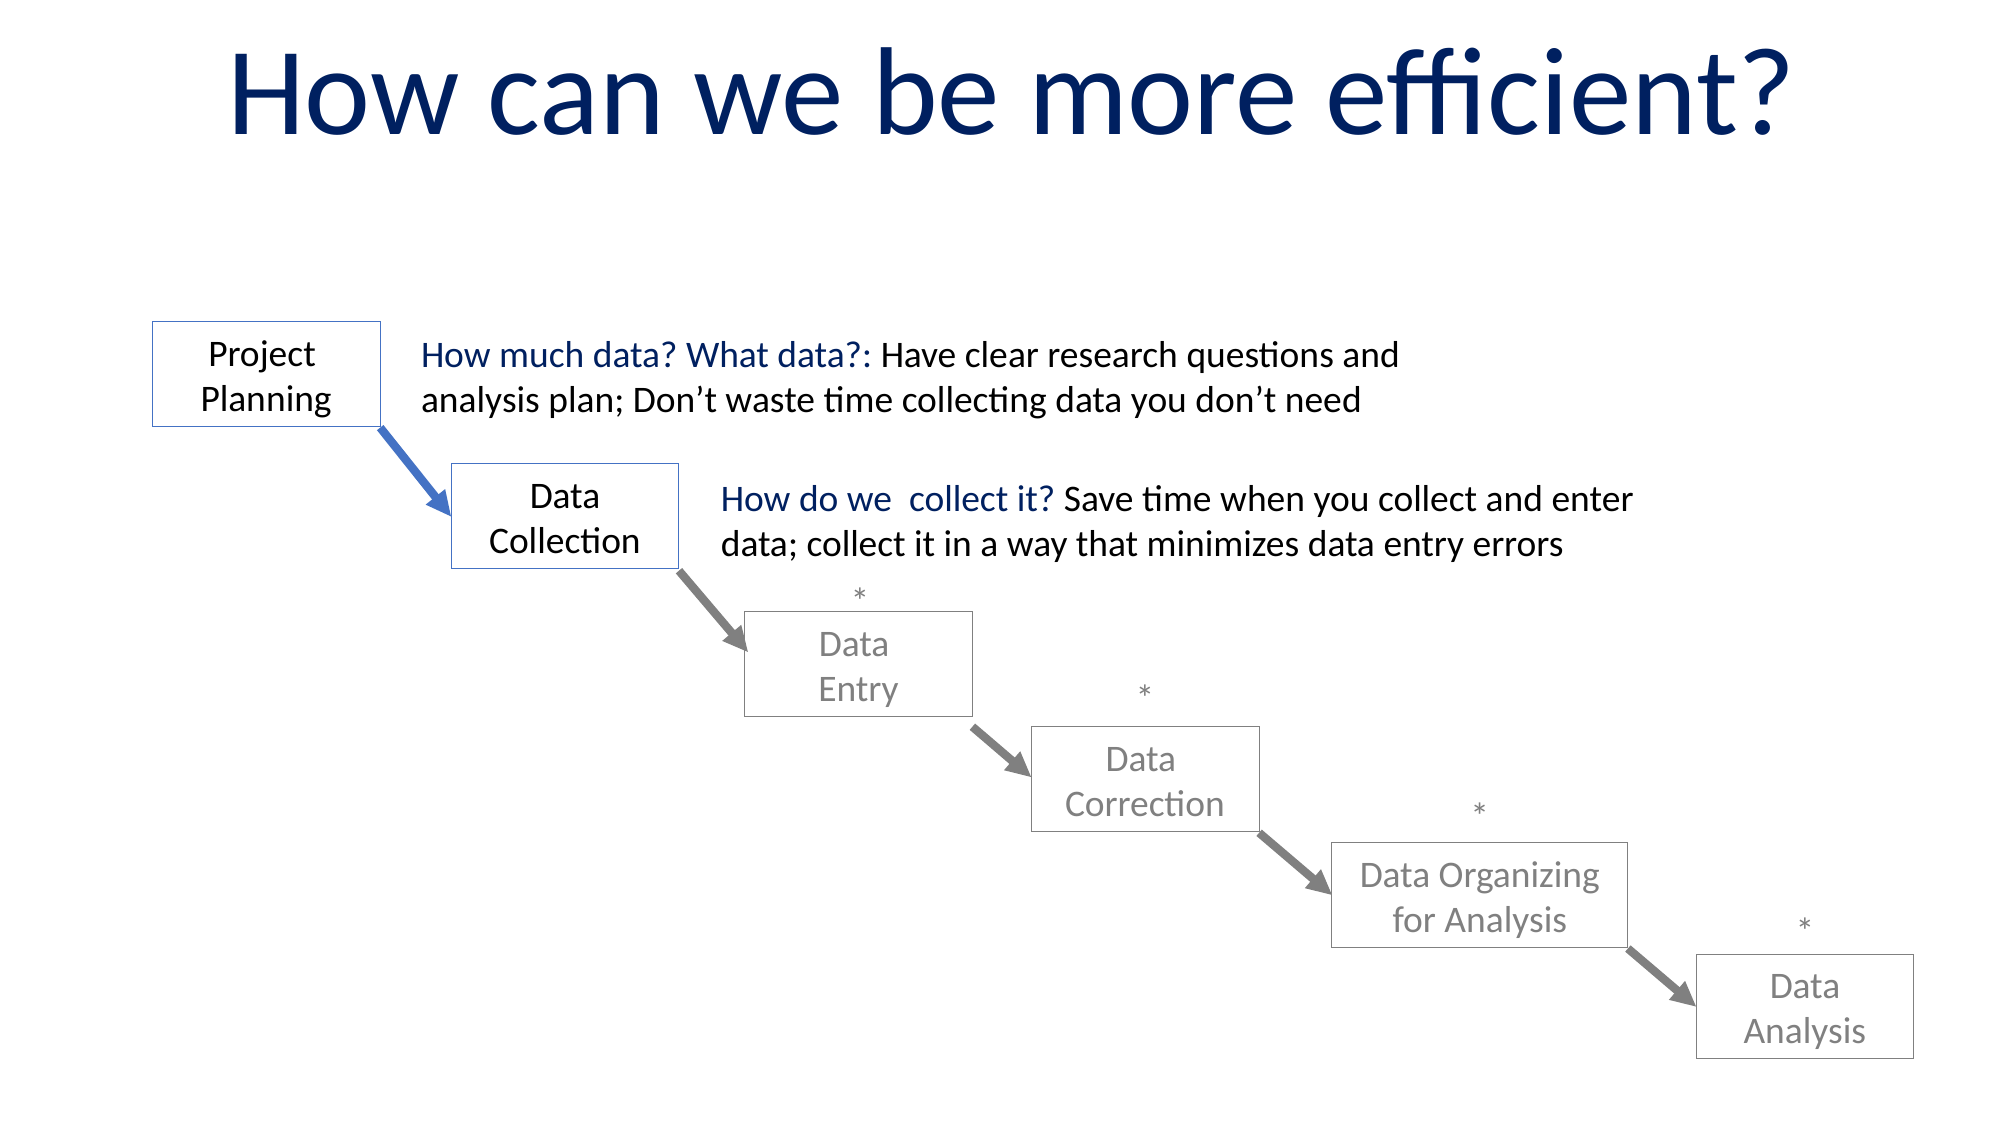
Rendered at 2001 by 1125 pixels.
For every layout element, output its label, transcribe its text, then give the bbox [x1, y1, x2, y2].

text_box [380, 427, 451, 517]
text_box Data Organizing for Analysis [1331, 842, 1628, 948]
text_box * [818, 572, 902, 630]
text_box Data Analysis [1696, 954, 1914, 1059]
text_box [678, 570, 748, 652]
text_box How do we collect it? Save time when you collect and enter data; collect it in a way that minimizes data entry errors [706, 466, 1710, 572]
text_box How much data? What data?: Have clear research questions and analysis plan; Don’t waste time collecting data you don’t need [406, 322, 1522, 428]
text_box * [1763, 899, 1847, 960]
text_box Data Collection [451, 463, 679, 569]
text_box * [1103, 666, 1187, 726]
text_box Data Correction [1031, 726, 1260, 832]
text_box Data Entry [744, 611, 973, 717]
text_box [972, 726, 1032, 777]
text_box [1259, 832, 1332, 896]
text_box How can we be more efficient? [212, 2, 1921, 168]
text_box Project Planning [152, 321, 381, 427]
text_box * [1438, 784, 1522, 845]
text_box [1627, 948, 1696, 1009]
